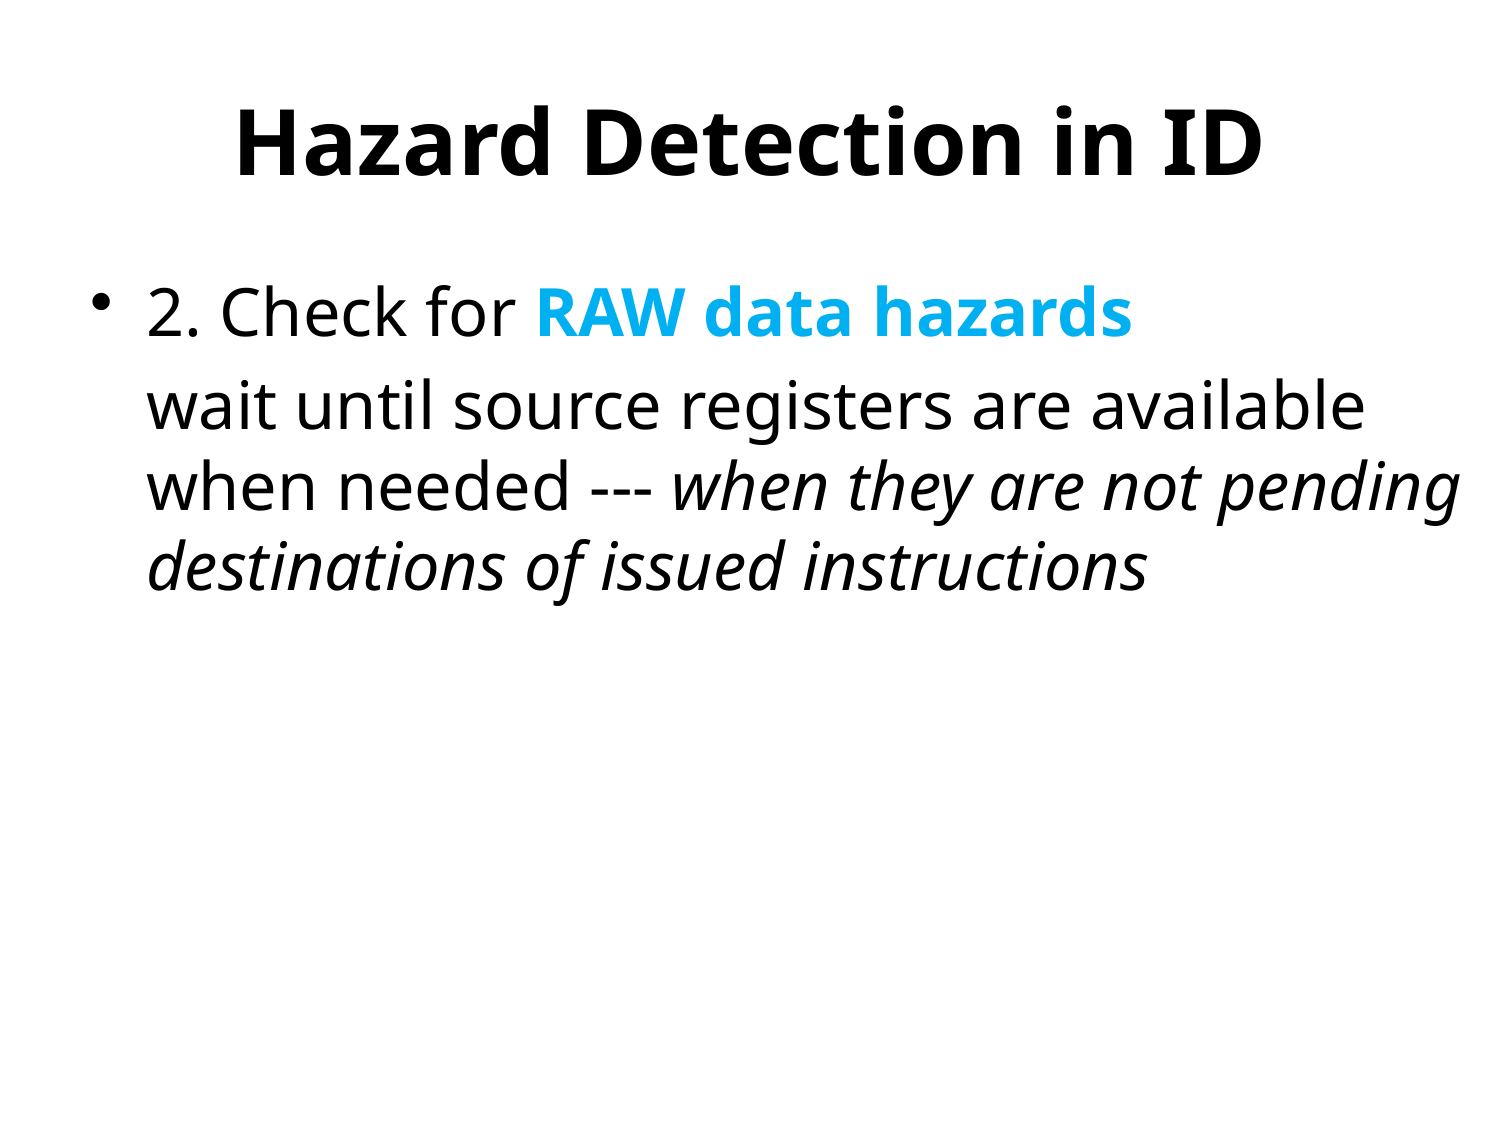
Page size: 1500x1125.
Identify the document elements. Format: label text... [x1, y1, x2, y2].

list 2. Check for RAW data hazards wait until source registers are available when needed --- when they are not pending destinations of issued instructions [75, 262, 1500, 1005]
title Hazard Detection in ID [0, 45, 1500, 233]
